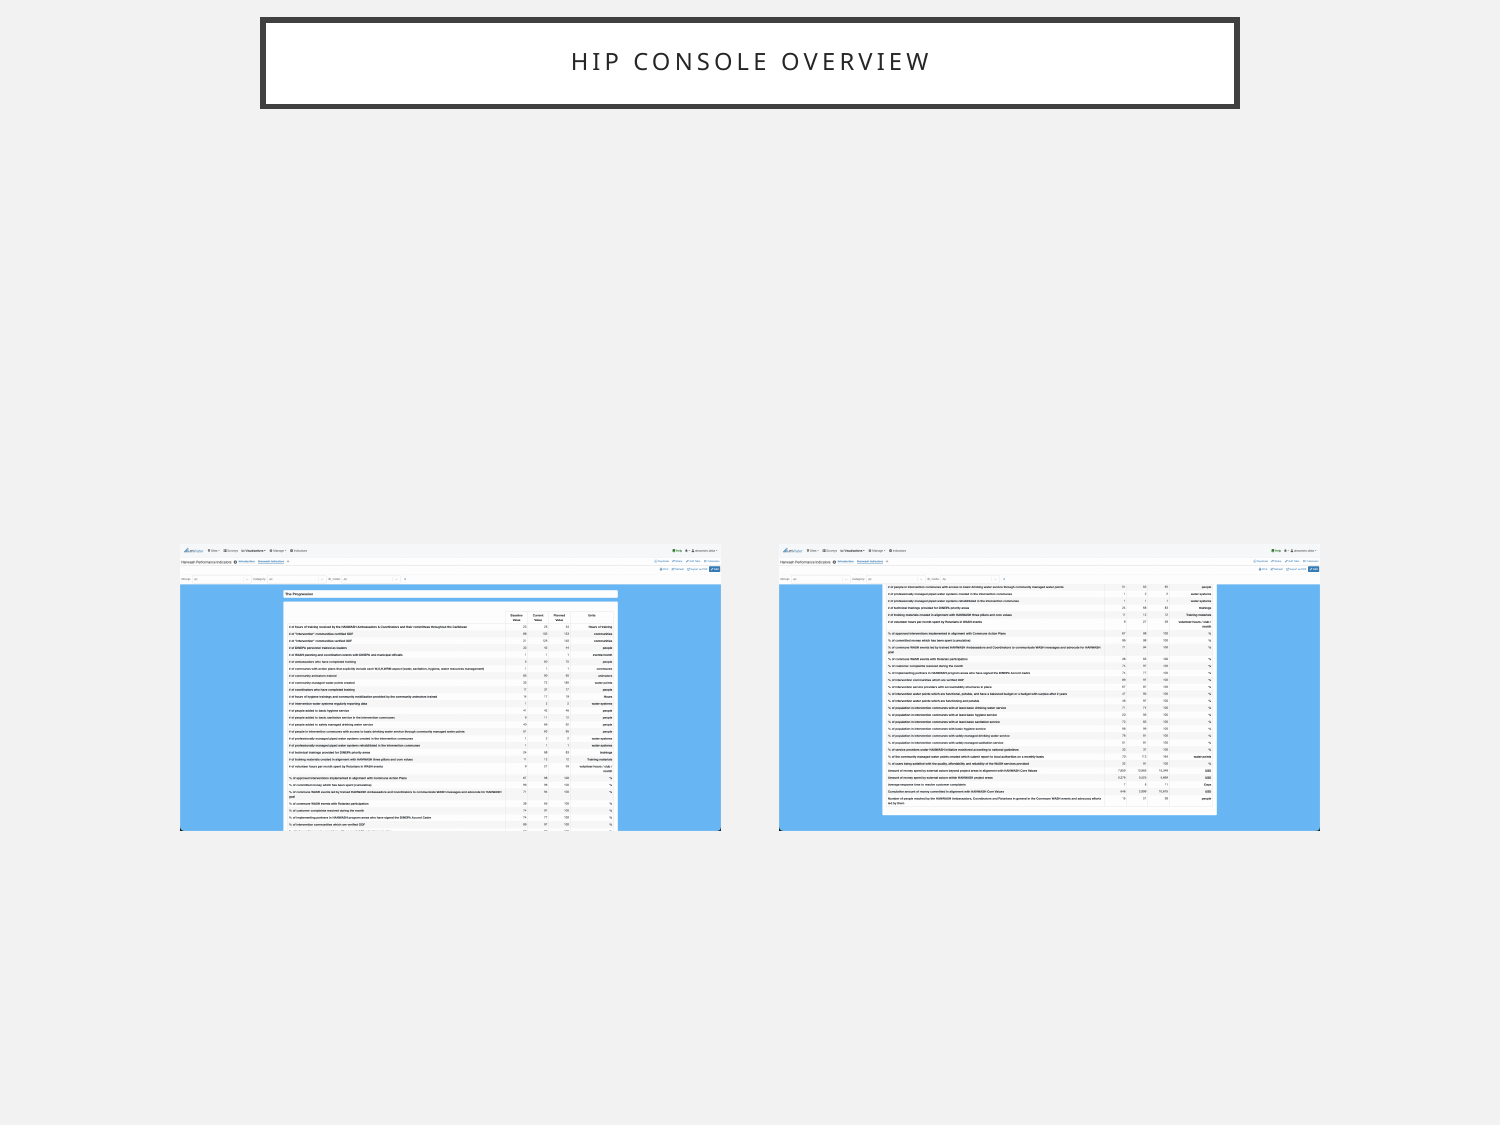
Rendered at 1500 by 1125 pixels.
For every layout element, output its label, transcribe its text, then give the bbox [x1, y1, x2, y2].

title HIP Console overview [260, 17, 1240, 109]
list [779, 544, 1320, 831]
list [180, 544, 721, 831]
